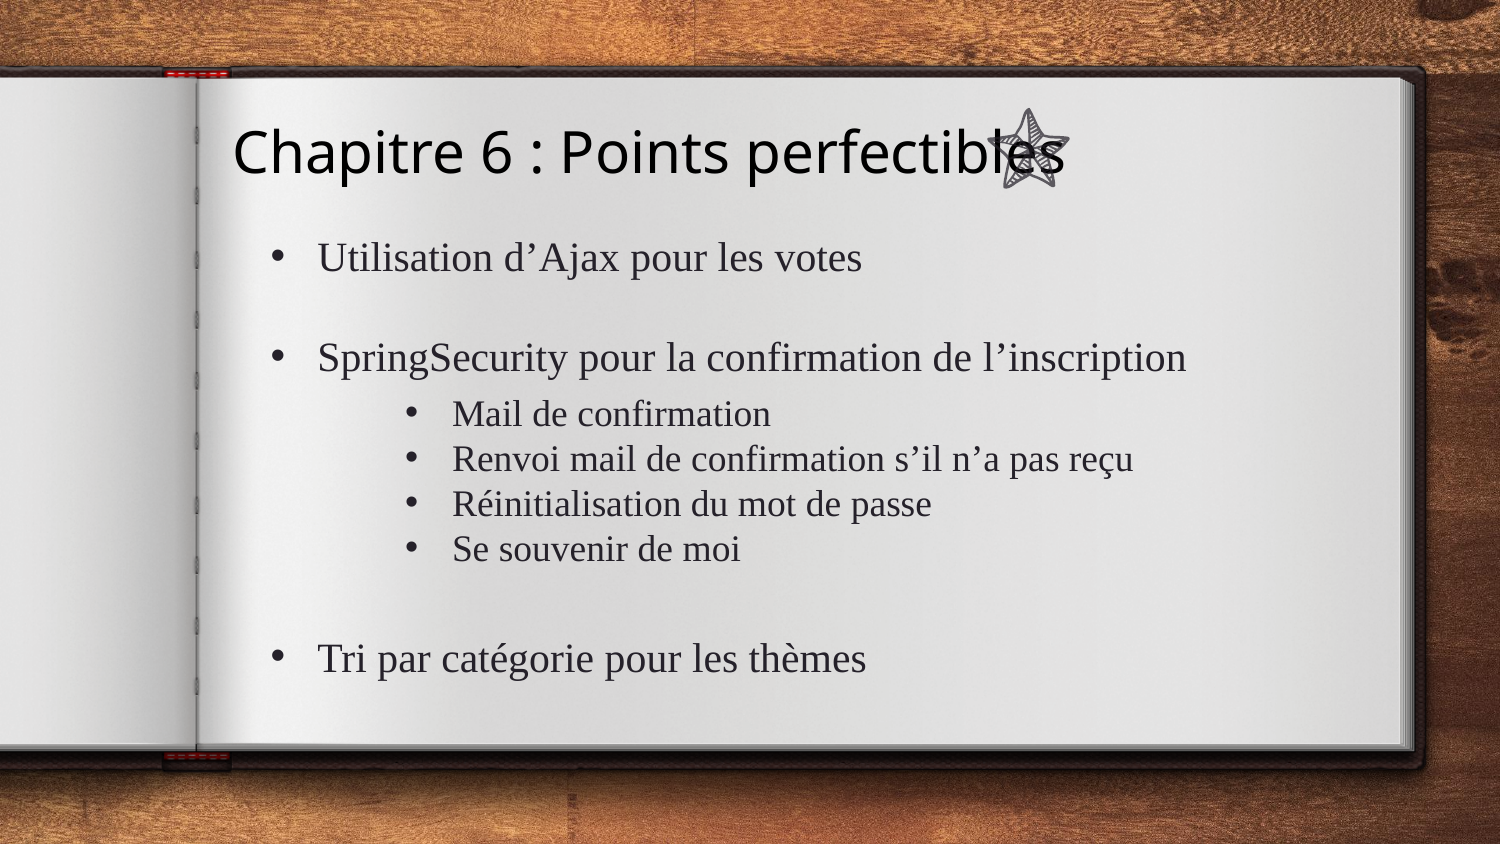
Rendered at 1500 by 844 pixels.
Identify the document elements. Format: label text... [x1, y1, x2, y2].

text_box Chapitre 6 : Points perfectibles [217, 107, 1500, 223]
text_box Mail de confirmation Renvoi mail de confirmation s’il n’a pas reçu Réinitialisation du mot de passe Se souvenir de moi [390, 381, 1260, 576]
text_box Utilisation d’Ajax pour les votes SpringSecurity pour la confirmation de l’inscription Tri par catégorie pour les thèmes [255, 222, 1394, 738]
text_box [987, 107, 1070, 189]
picture [0, 0, 1500, 844]
